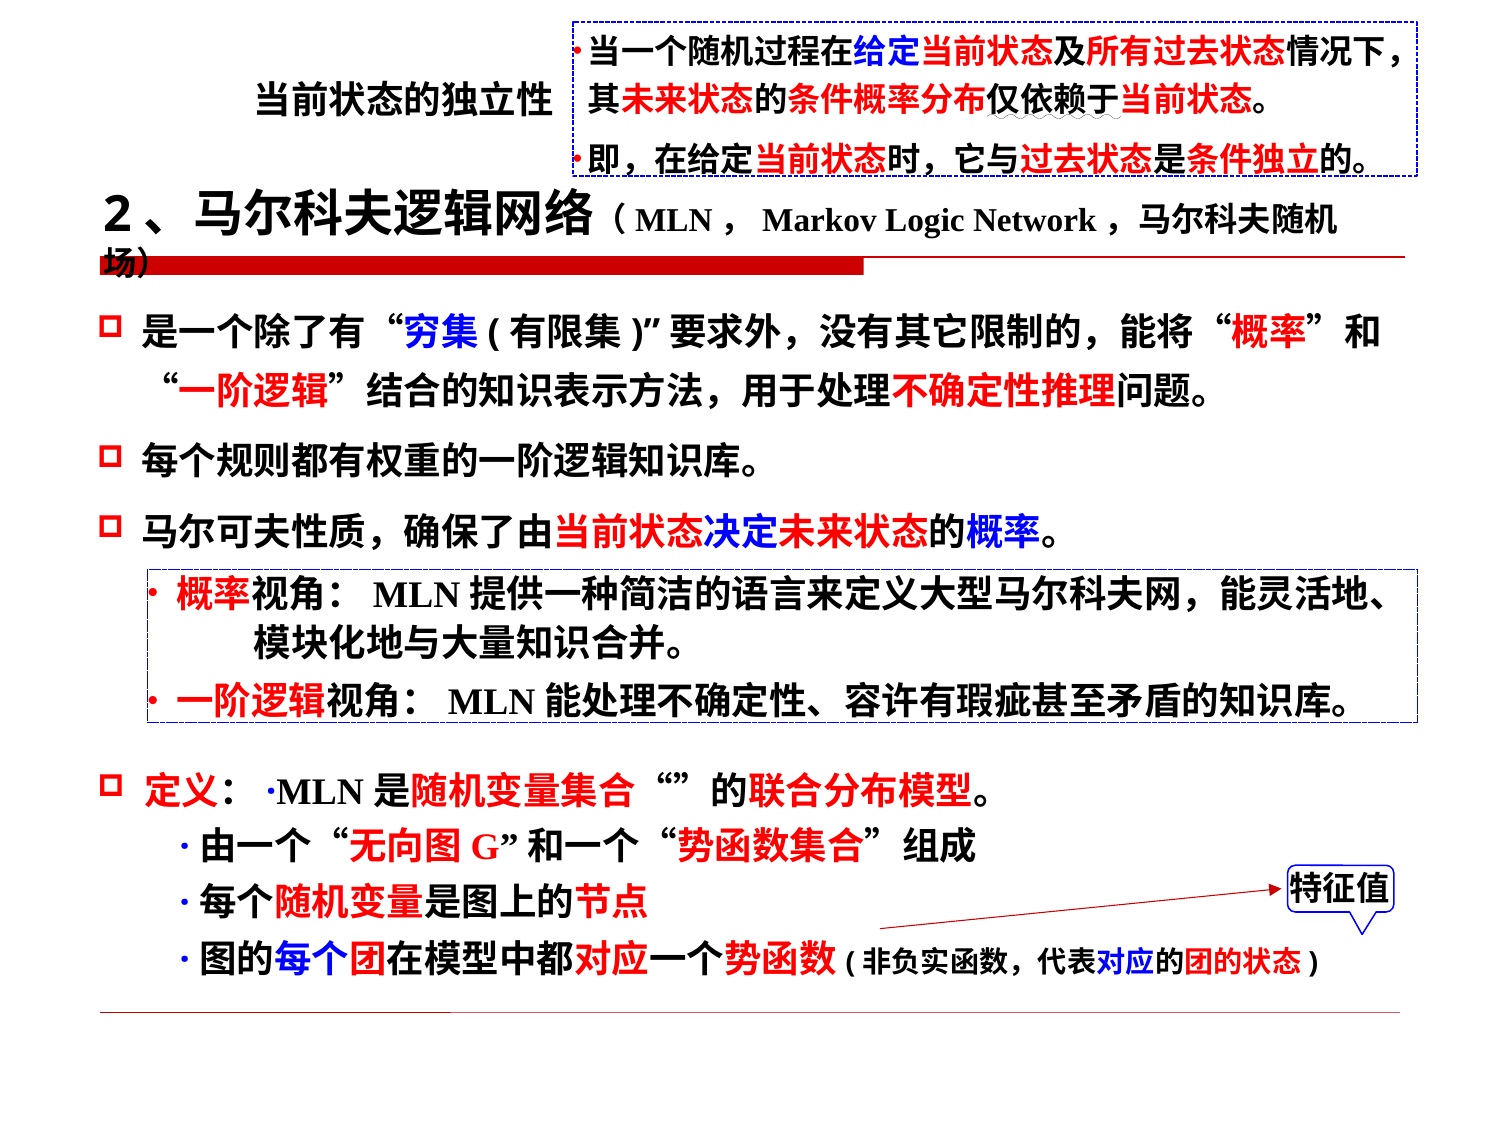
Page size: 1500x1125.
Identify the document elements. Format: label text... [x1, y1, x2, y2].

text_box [253, 22, 1418, 176]
text_box 2、马尔科夫逻辑网络（MLN，Markov Logic Network，马尔科夫随机场） [103, 181, 1365, 282]
text_box 特征值 [1287, 865, 1394, 935]
text_box 是一个除了有“穷集(有限集)”要求外，没有其它限制的，能将“概率”和“一阶逻辑”结合的知识表示方法，用于处理不确定性推理问题。 每个规则都有权重的一阶逻辑知识库。 马尔可夫性质，确保了由当前状态决定未来状态的概率。 [97, 294, 1418, 554]
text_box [879, 888, 1282, 929]
text_box 概率视角：MLN提供一种简洁的语言来定义大型马尔科夫网，能灵活地、 模块化地与大量知识合并。 一阶逻辑视角：MLN能处理不确定性、容许有瑕疵甚至矛盾的知识库。 [147, 569, 1418, 723]
